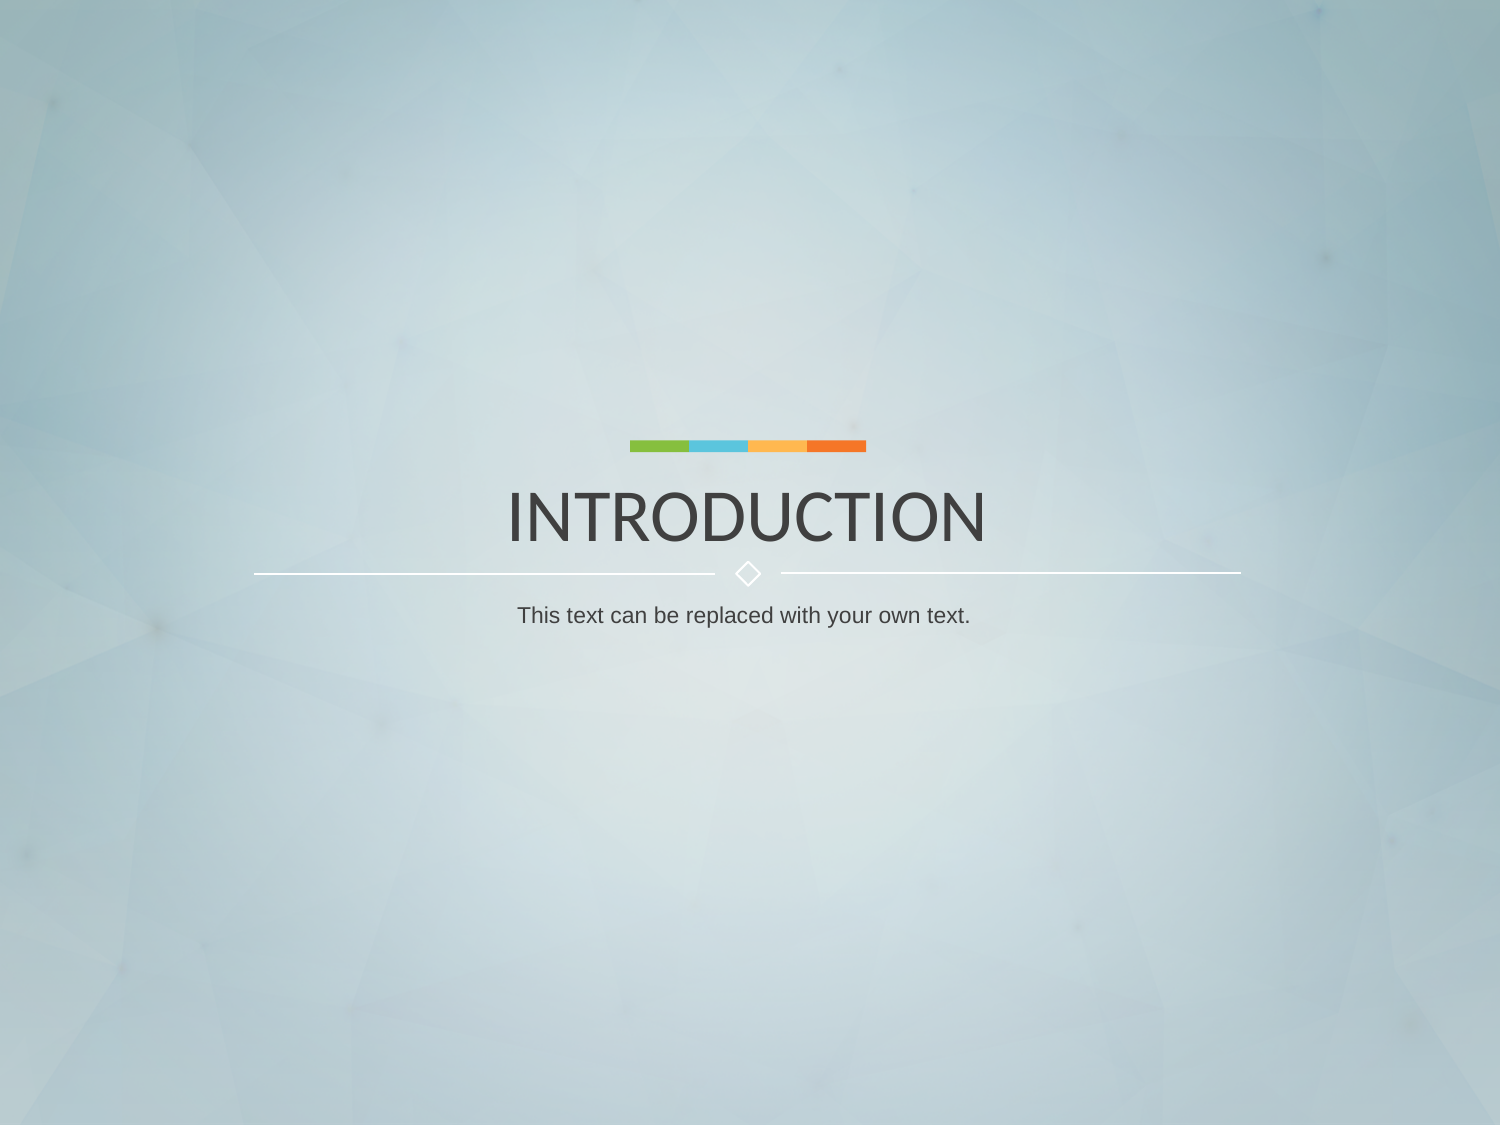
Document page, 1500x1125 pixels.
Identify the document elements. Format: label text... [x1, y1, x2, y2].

picture [0, 0, 1500, 1125]
subtitle This text can be replaced with your own text. [251, 590, 1244, 638]
title INTRODUCTION [253, 458, 1242, 565]
